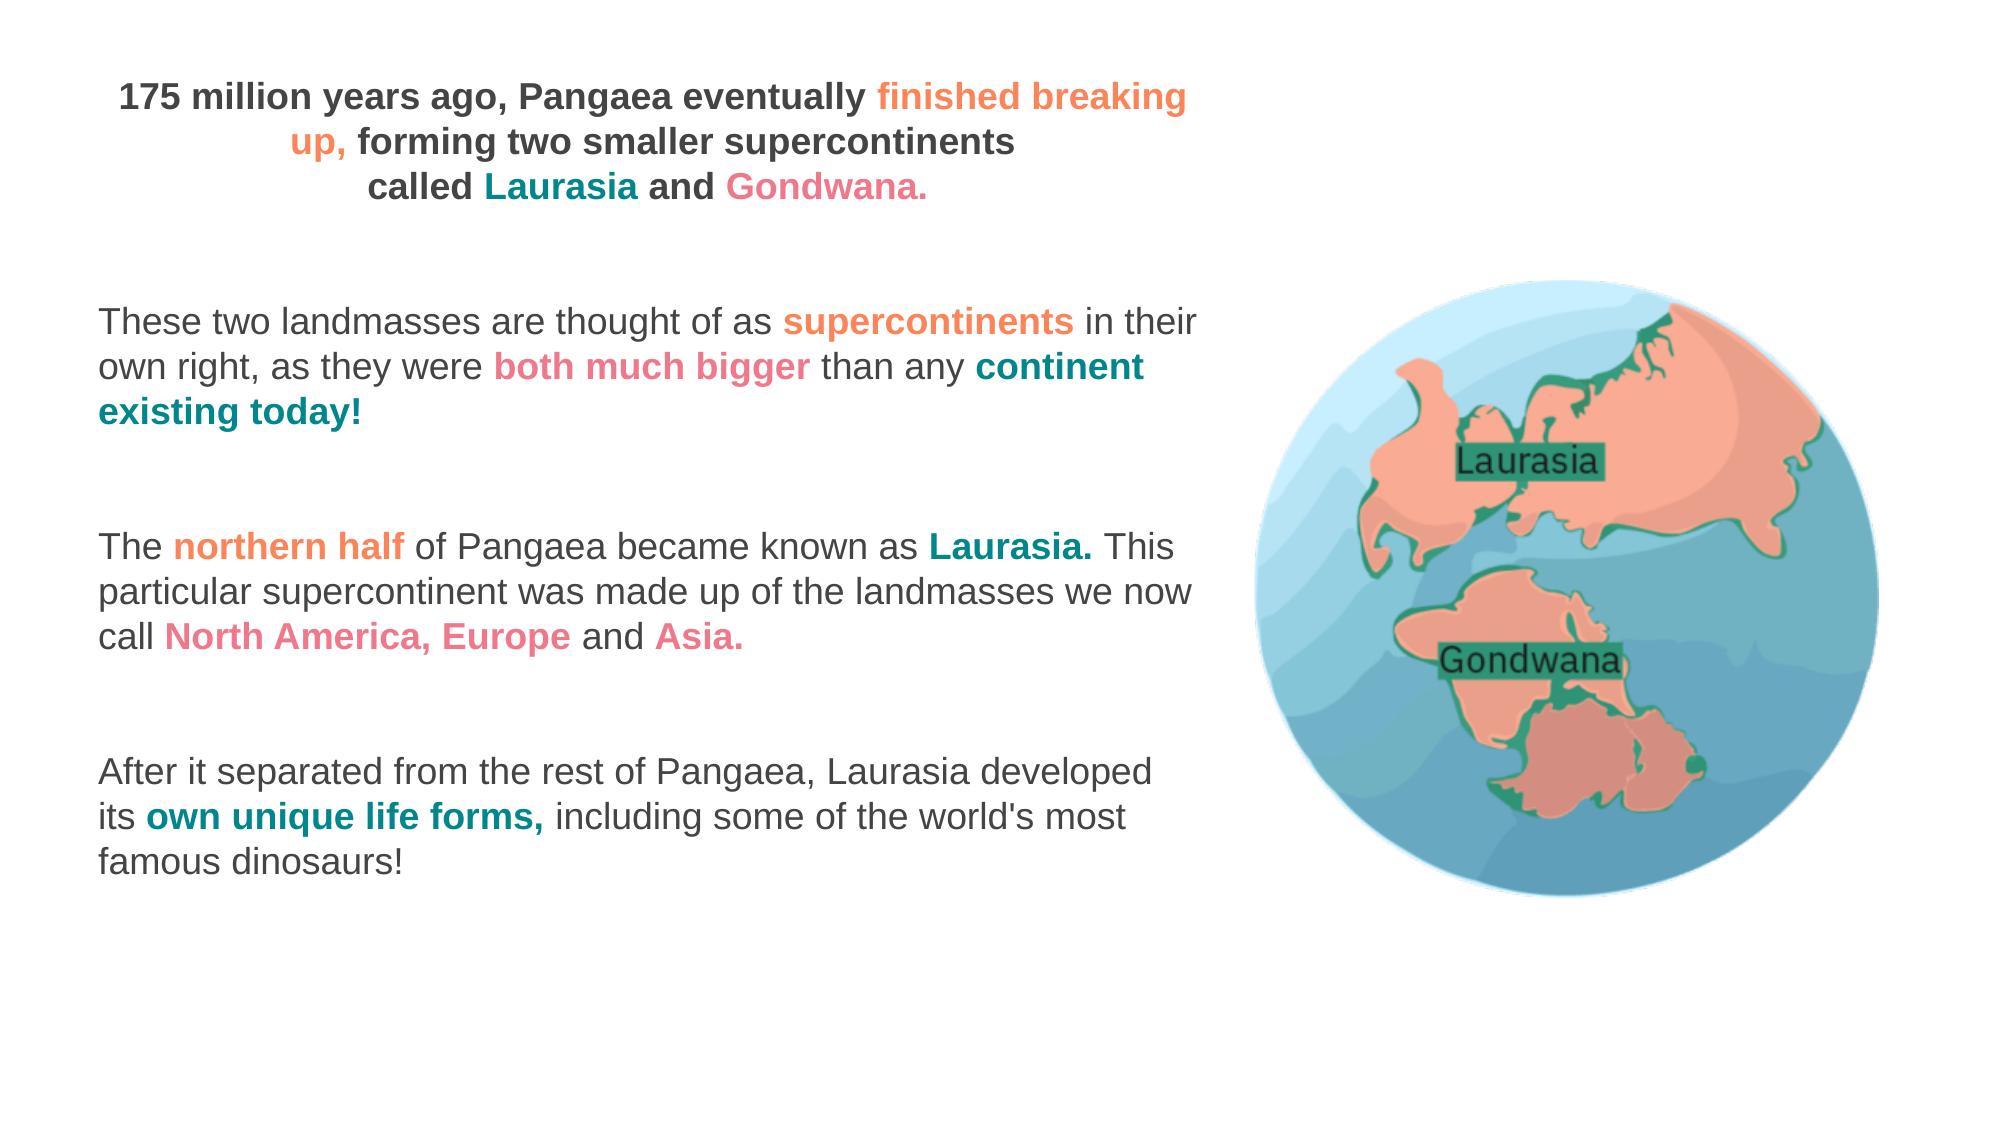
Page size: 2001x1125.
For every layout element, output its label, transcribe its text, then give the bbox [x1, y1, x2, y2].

picture [1254, 280, 1879, 898]
text_box 175 million years ago, Pangaea eventually finished breaking up, forming two smaller supercontinents called Laurasia and Gondwana. These two landmasses are thought of as supercontinents in their own right, as they were both much bigger than any continent existing today! The northern half of Pangaea became known as Laurasia. This particular supercontinent was made up of the landmasses we now call North America, Europe and Asia. After it separated from the rest of Pangaea, Laurasia developed its own unique life forms, including some of the world's most famous dinosaurs! [83, 64, 1223, 890]
